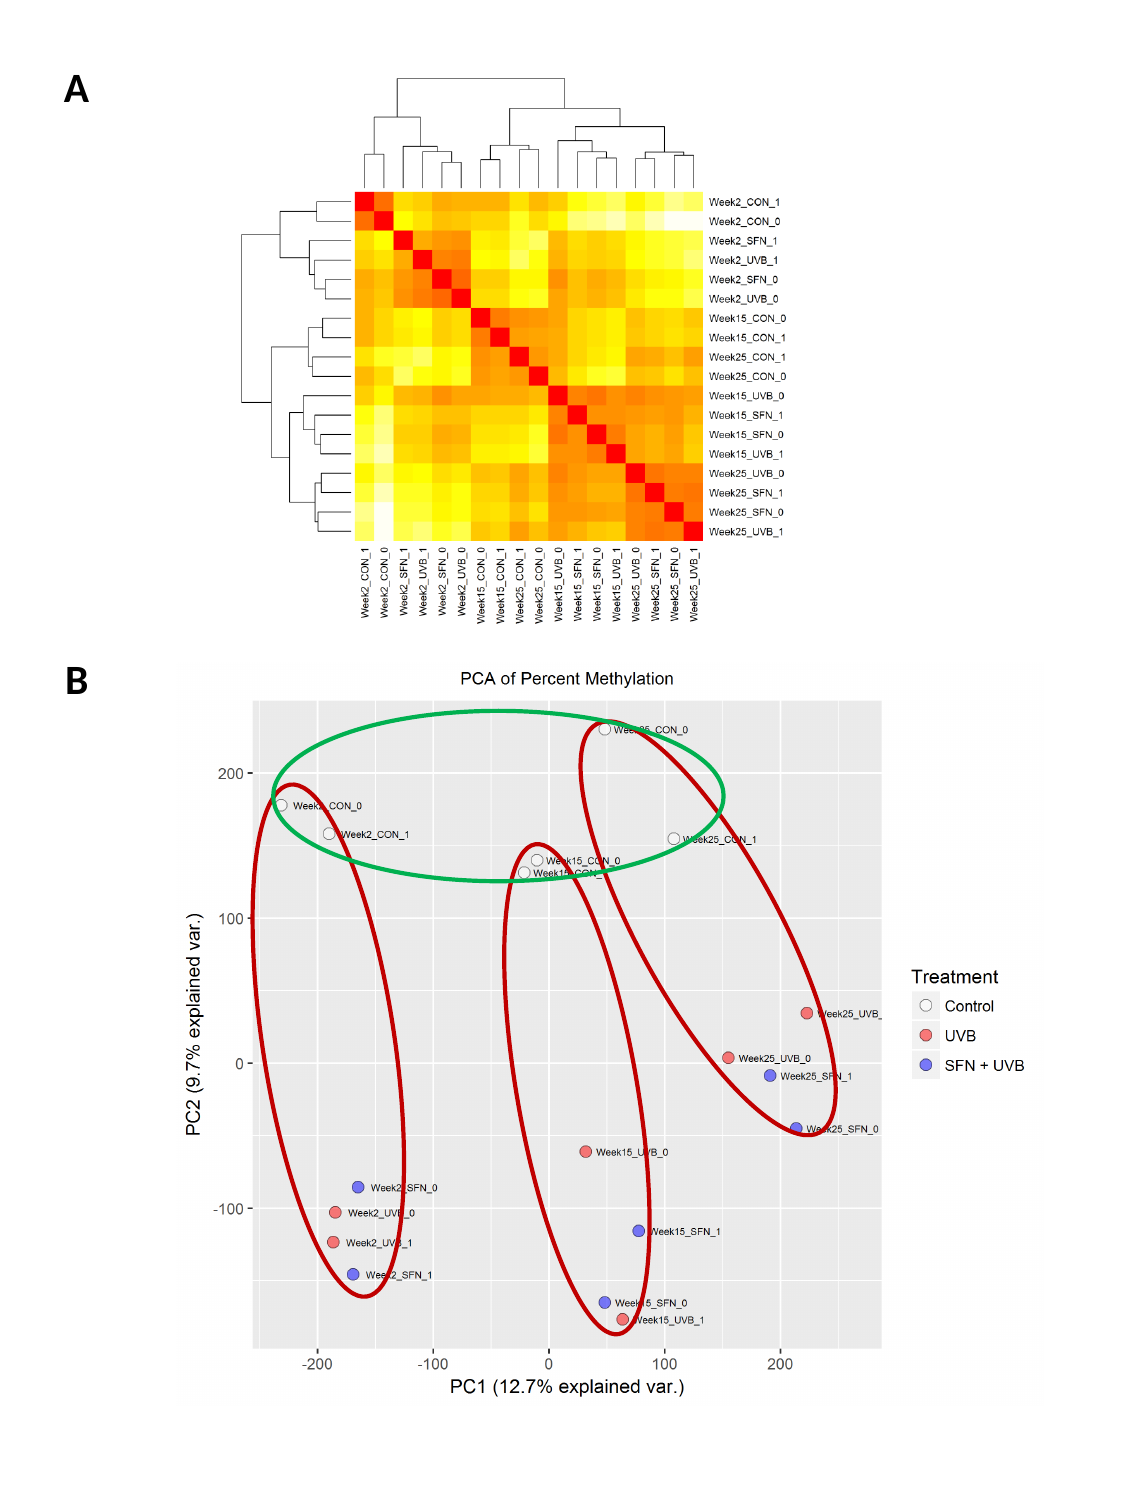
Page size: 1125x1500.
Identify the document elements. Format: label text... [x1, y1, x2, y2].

text_box B [50, 645, 104, 710]
text_box A [49, 53, 105, 119]
picture [176, 74, 1044, 1406]
